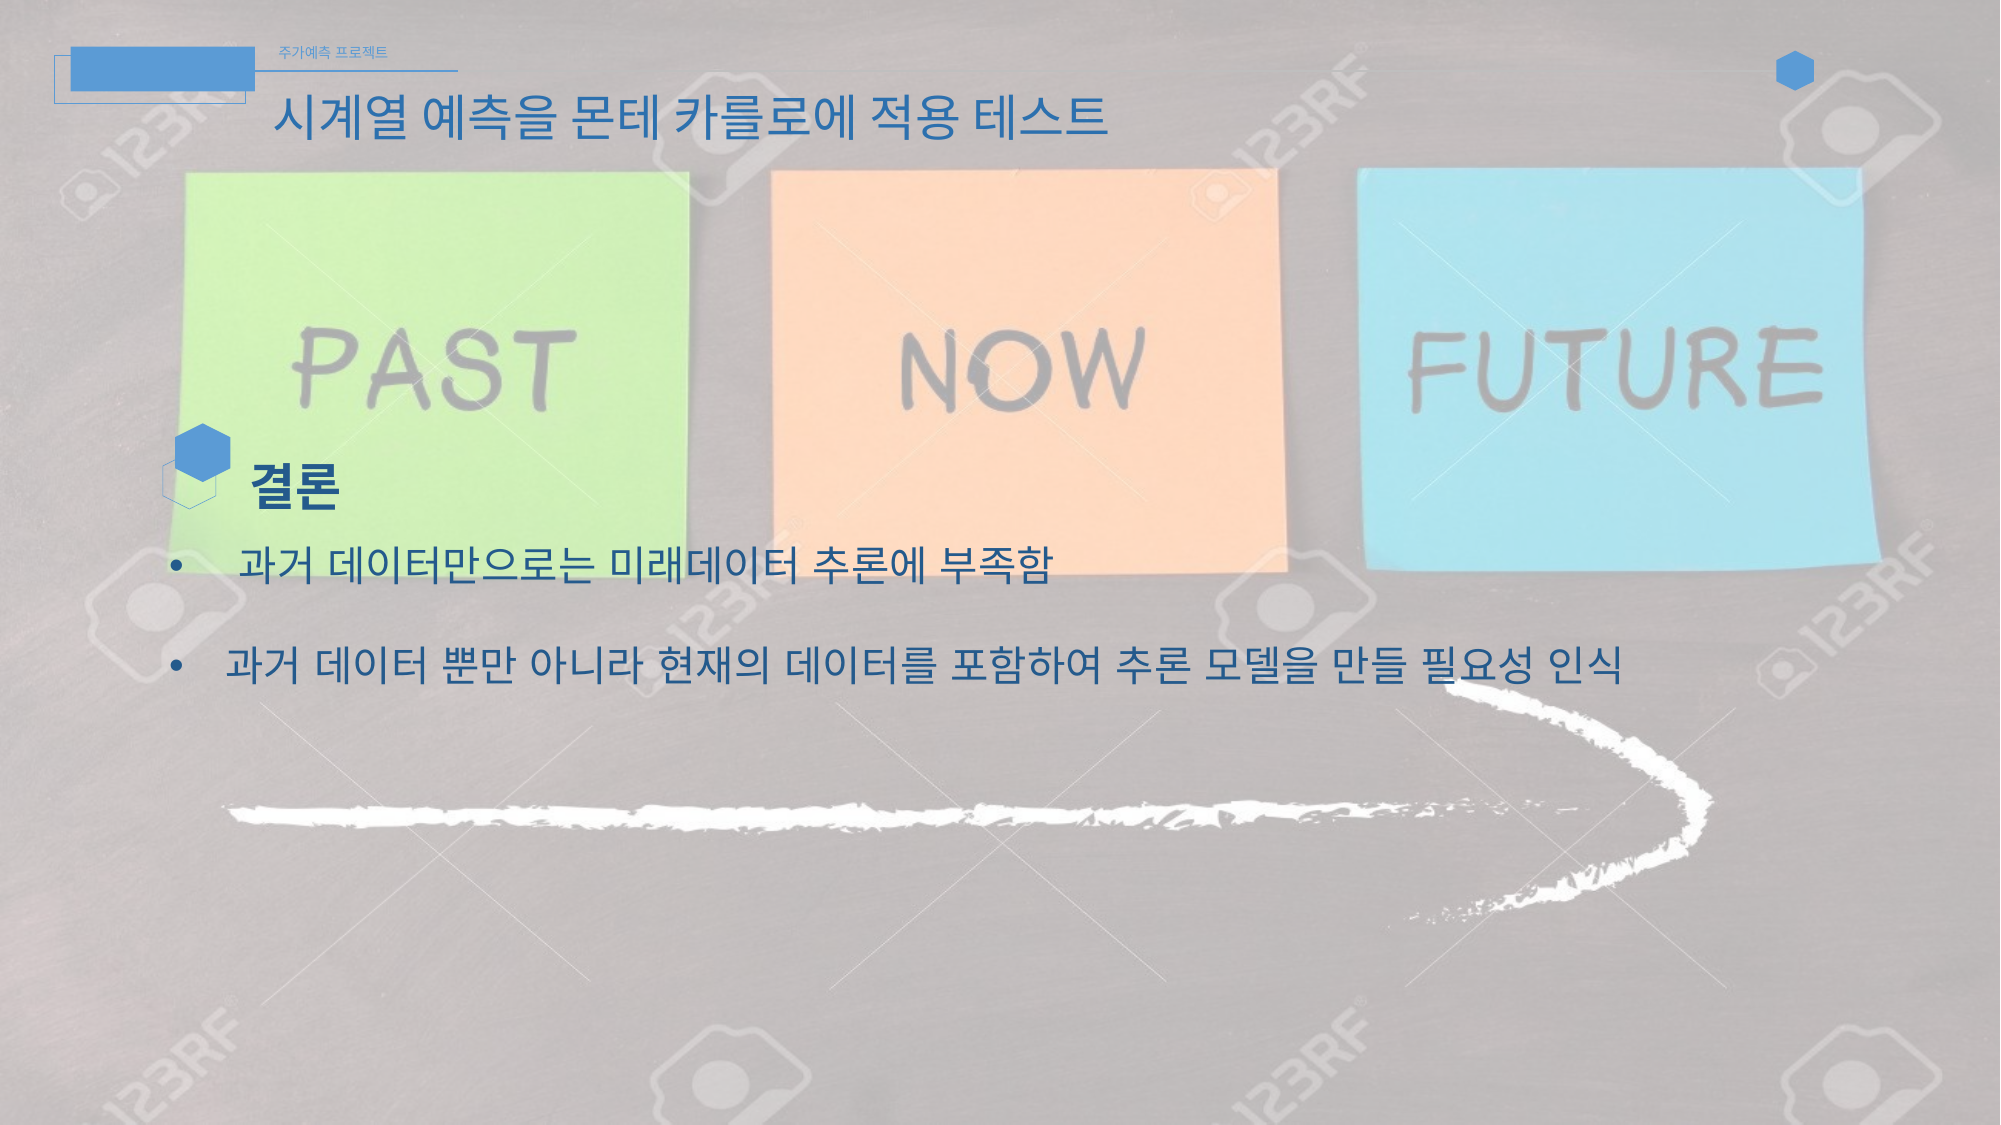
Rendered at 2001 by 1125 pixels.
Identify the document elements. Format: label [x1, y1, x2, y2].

text_box [54, 36, 1814, 155]
picture [0, 0, 2000, 1125]
text_box [162, 424, 230, 509]
